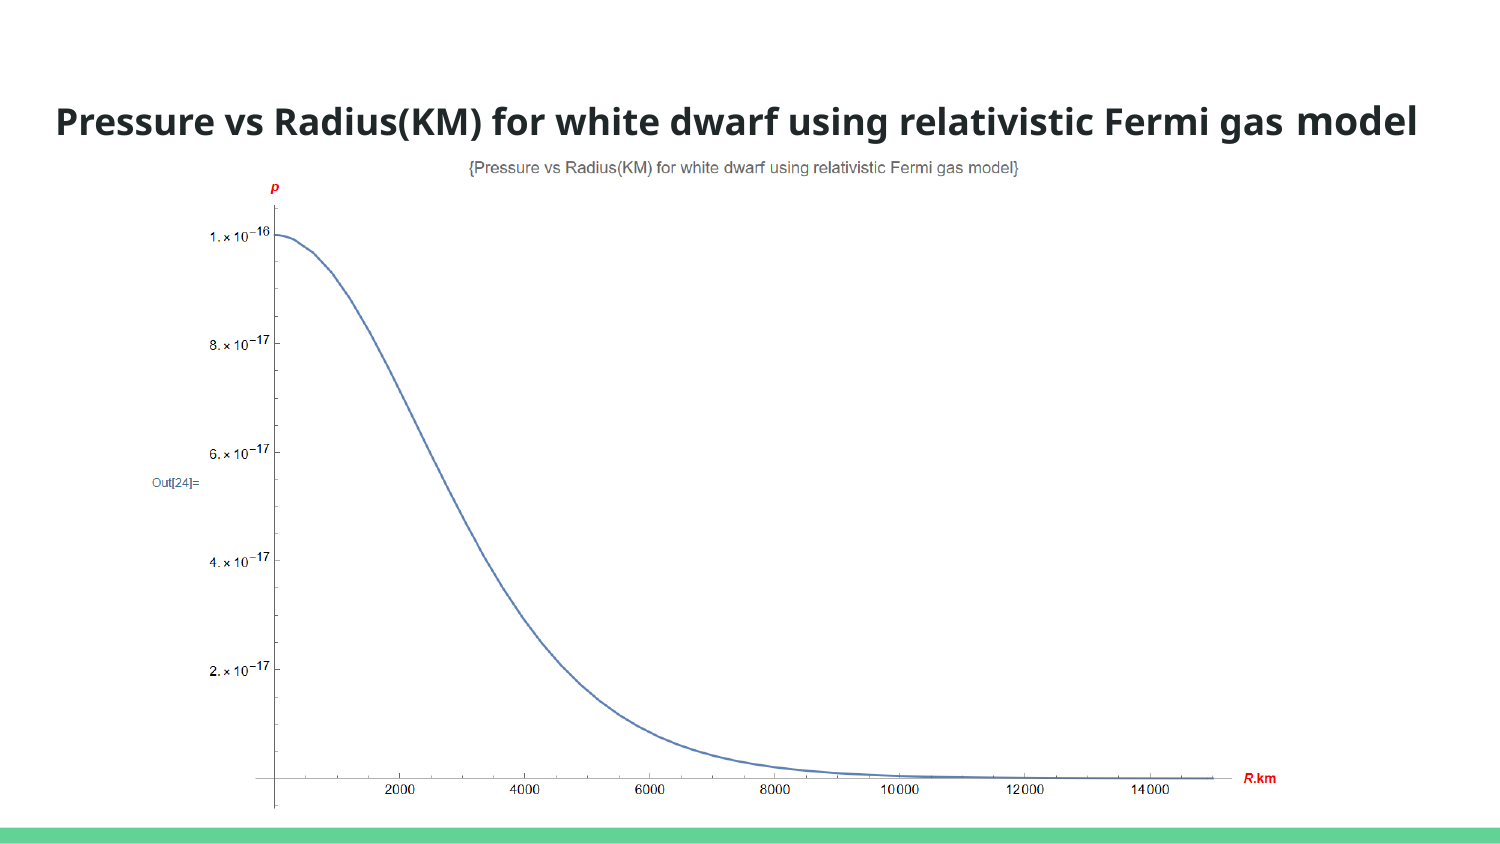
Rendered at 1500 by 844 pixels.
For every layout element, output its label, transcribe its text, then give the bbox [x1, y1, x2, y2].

picture [118, 149, 1356, 817]
title Pressure vs Radius(KM) for white dwarf using relativistic Fermi gas model [25, 74, 1449, 169]
